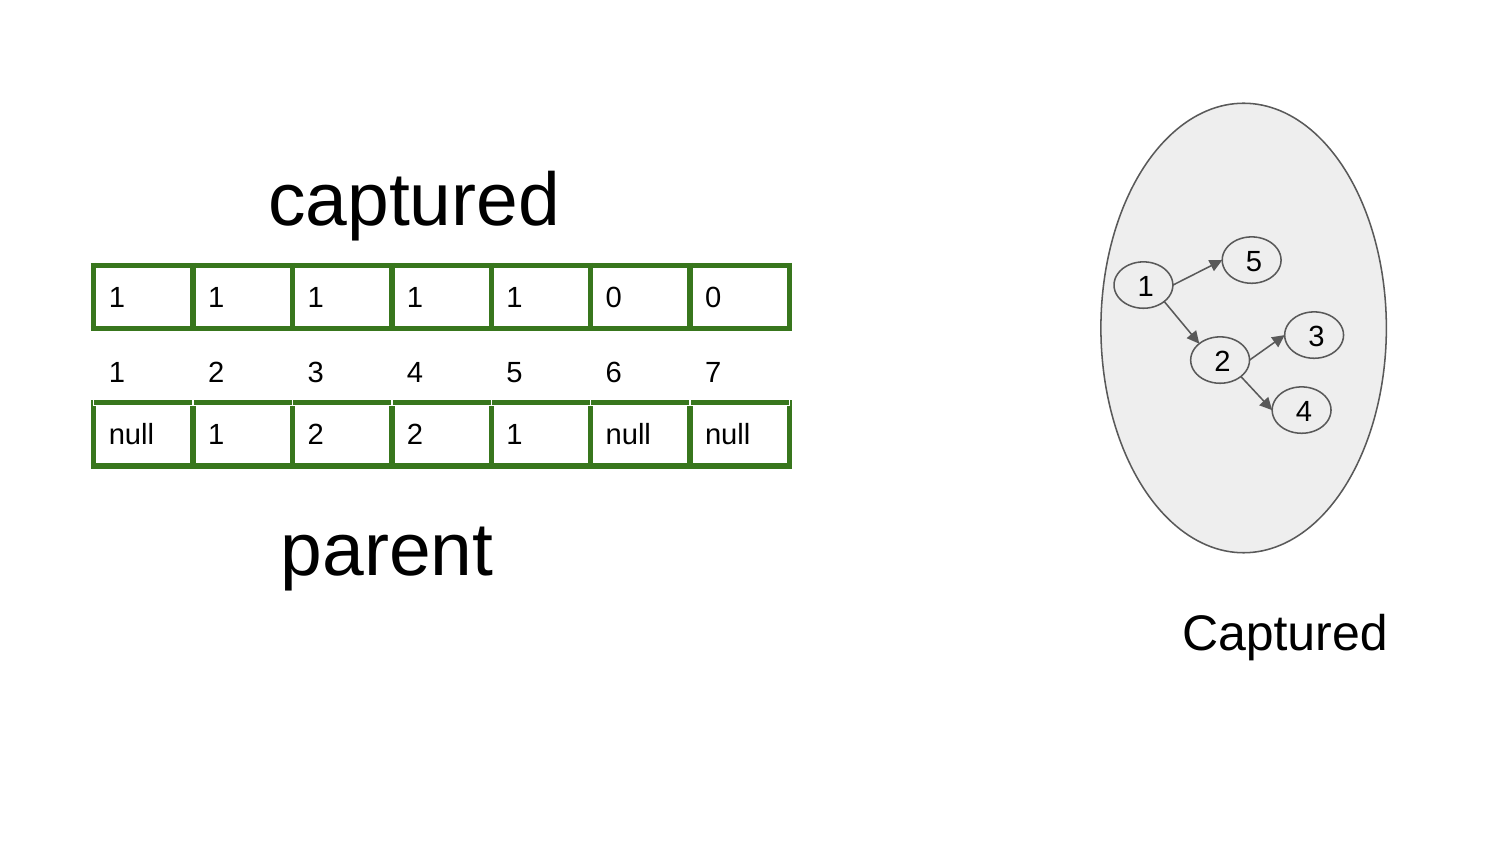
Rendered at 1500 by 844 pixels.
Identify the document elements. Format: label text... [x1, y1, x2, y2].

table_header 1 [94, 341, 192, 405]
table_header 2 [194, 341, 292, 405]
table_header 3 [293, 341, 391, 405]
table_header 1 [494, 268, 588, 326]
table_header null [593, 406, 687, 463]
table_header 1 [395, 268, 489, 326]
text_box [1172, 259, 1223, 286]
table_header null [96, 406, 190, 463]
table_header 1 [196, 406, 290, 463]
table_header 5 [492, 341, 590, 405]
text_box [1164, 301, 1200, 344]
table_header 2 [295, 406, 389, 463]
table_header null [693, 406, 787, 463]
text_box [1240, 376, 1273, 411]
table_header 4 [393, 341, 491, 405]
text_box 1 [1114, 261, 1172, 309]
table_header 2 [395, 406, 489, 463]
table_header 0 [593, 268, 687, 326]
table_header 1 [295, 268, 389, 326]
text_box [1100, 103, 1387, 553]
table_header 7 [691, 341, 789, 405]
text_box 4 [1273, 386, 1332, 434]
text_box 3 [1284, 311, 1344, 359]
table_header 1 [196, 268, 290, 326]
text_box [1249, 334, 1285, 361]
text_box parent [265, 485, 734, 591]
table_header 1 [96, 268, 190, 326]
text_box 2 [1190, 336, 1249, 384]
table_header 6 [591, 341, 689, 405]
table_header 1 [494, 406, 588, 463]
text_box 5 [1222, 236, 1282, 284]
table_header 0 [693, 268, 787, 326]
text_box Captured [1166, 584, 1412, 660]
text_box captured [253, 135, 721, 241]
